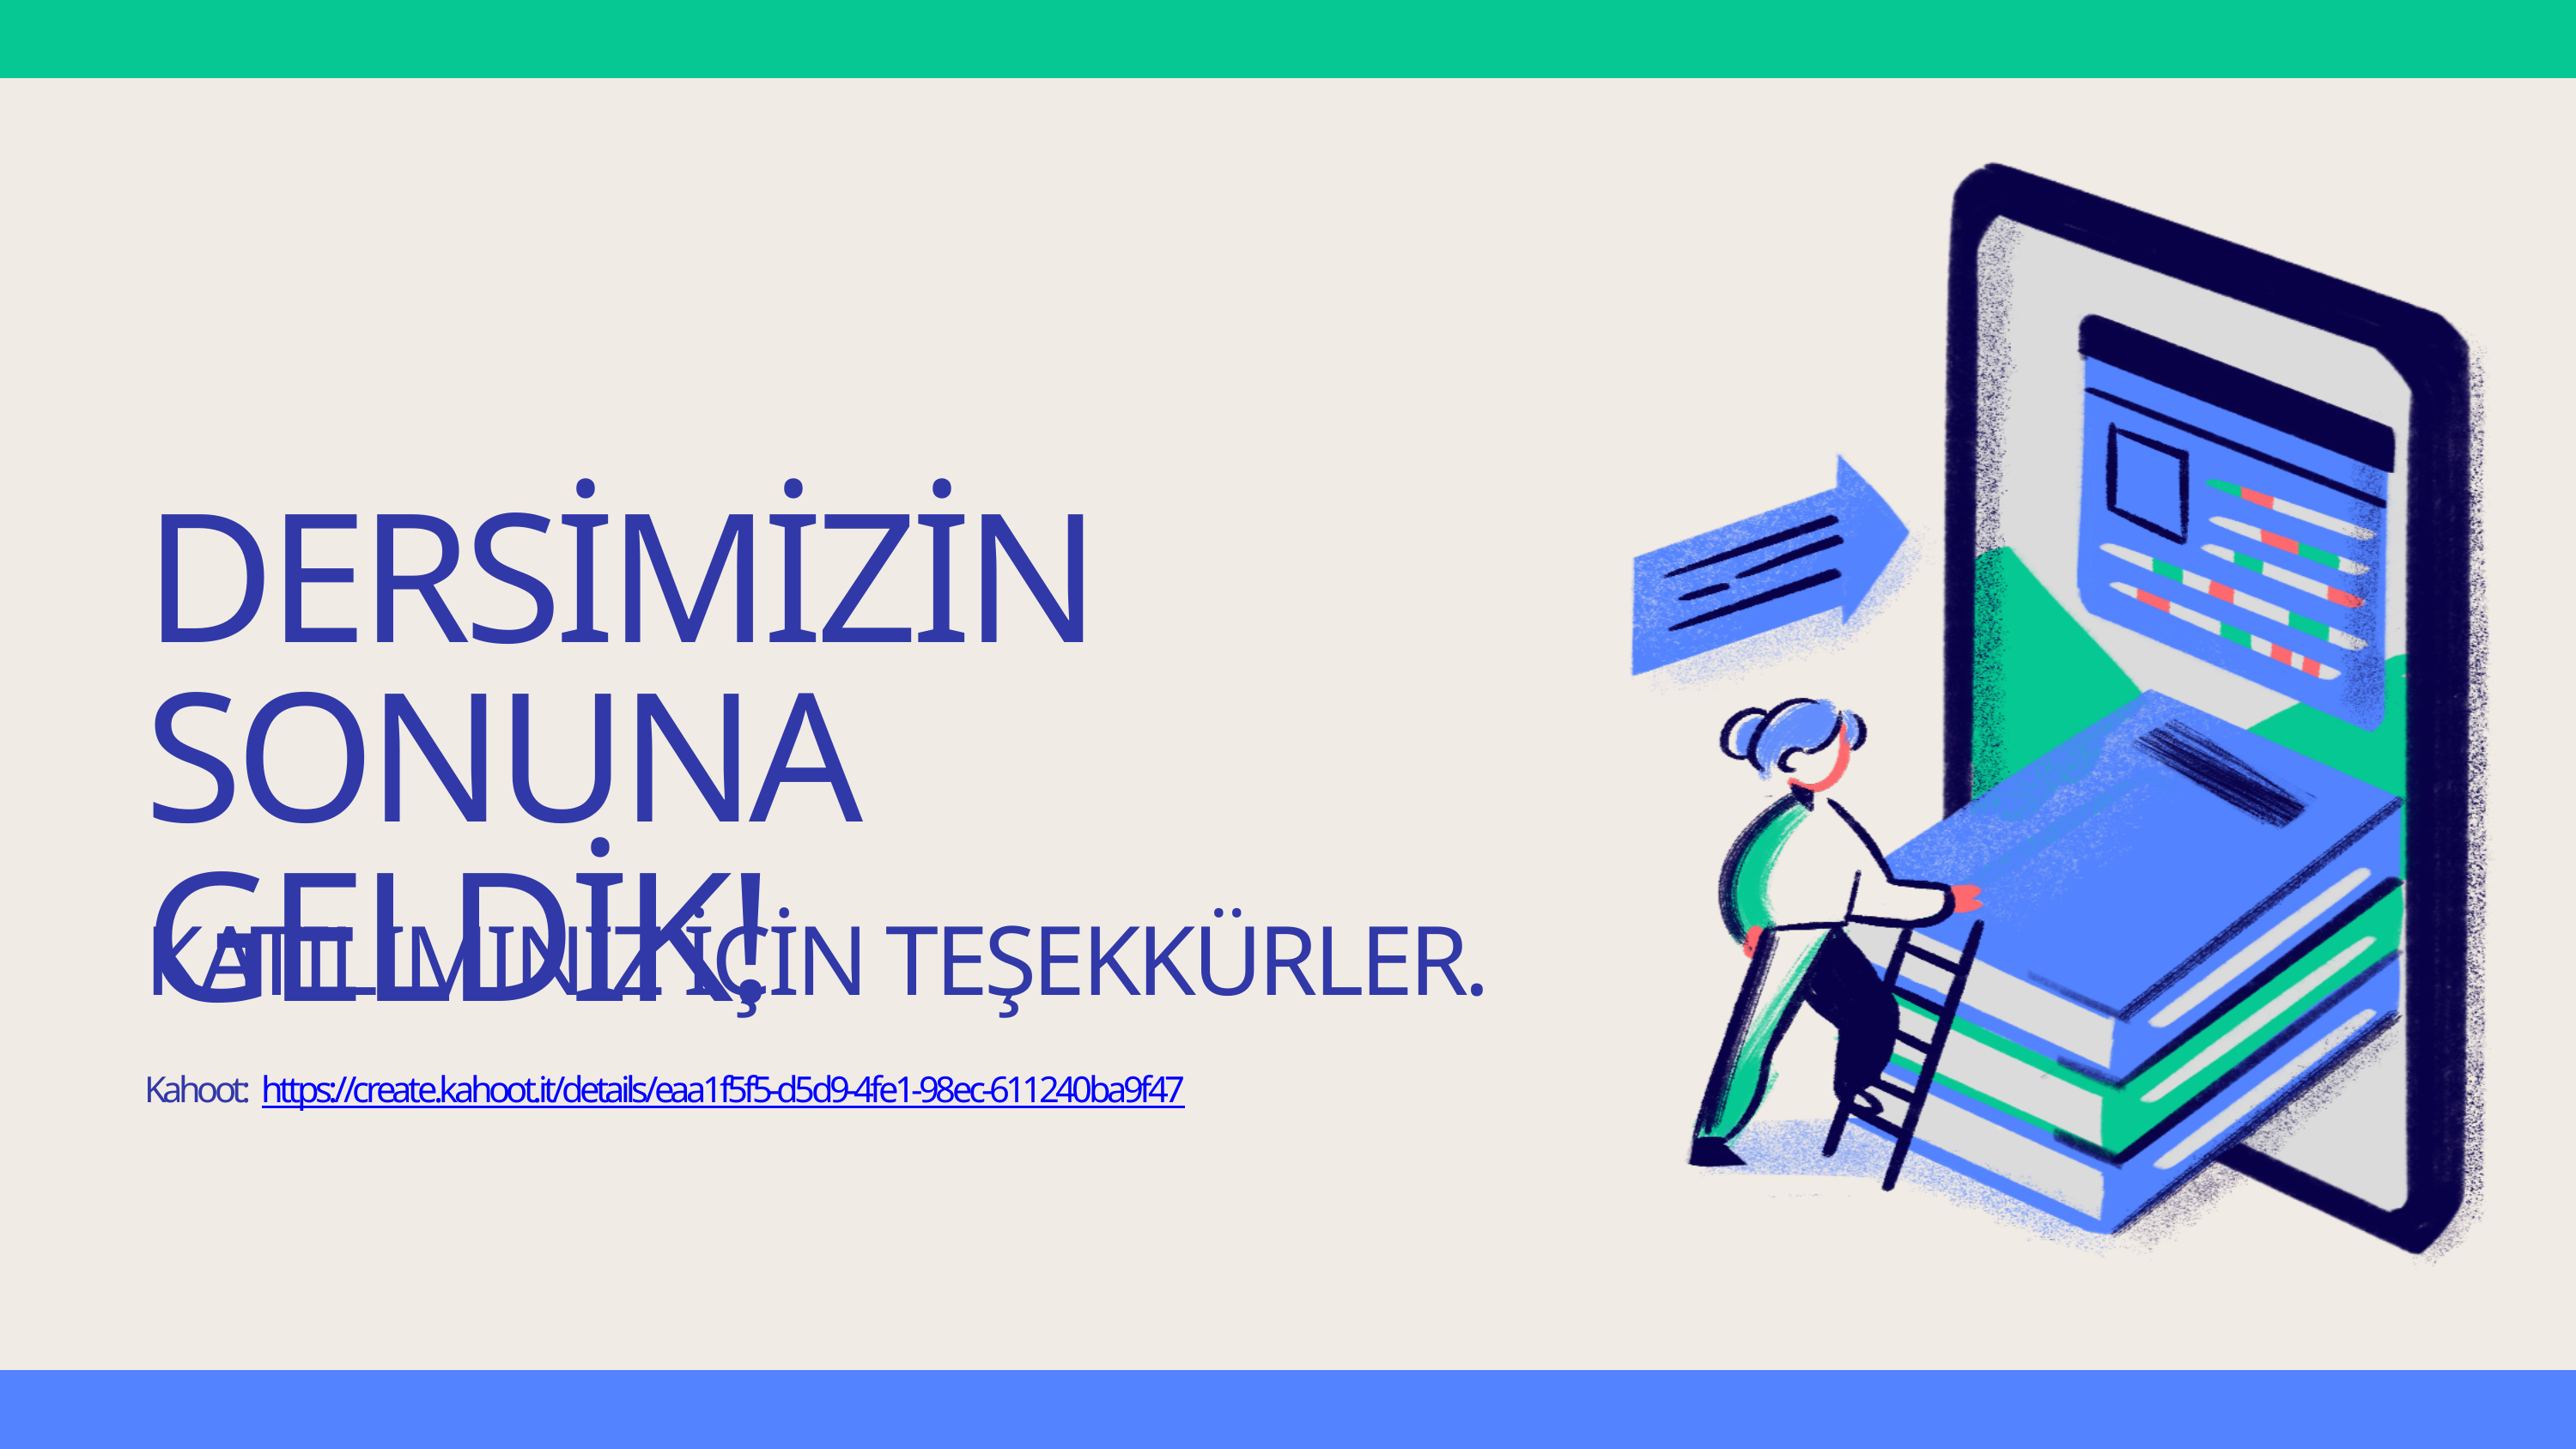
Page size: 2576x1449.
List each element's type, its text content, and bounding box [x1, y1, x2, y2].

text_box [0, 1369, 2576, 1449]
text_box DERSİMİZİN SONUNA GELDİK! [144, 499, 1501, 912]
text_box KATILIMINIZ İÇİN TEŞEKKÜRLER. Kahoot: https://create.kahoot.it/details/eaa1f5f5-d5d9-4fe1-98ec-611240ba9f47 [144, 912, 1686, 1116]
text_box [0, 0, 2576, 79]
text_box [1618, 150, 2496, 1299]
